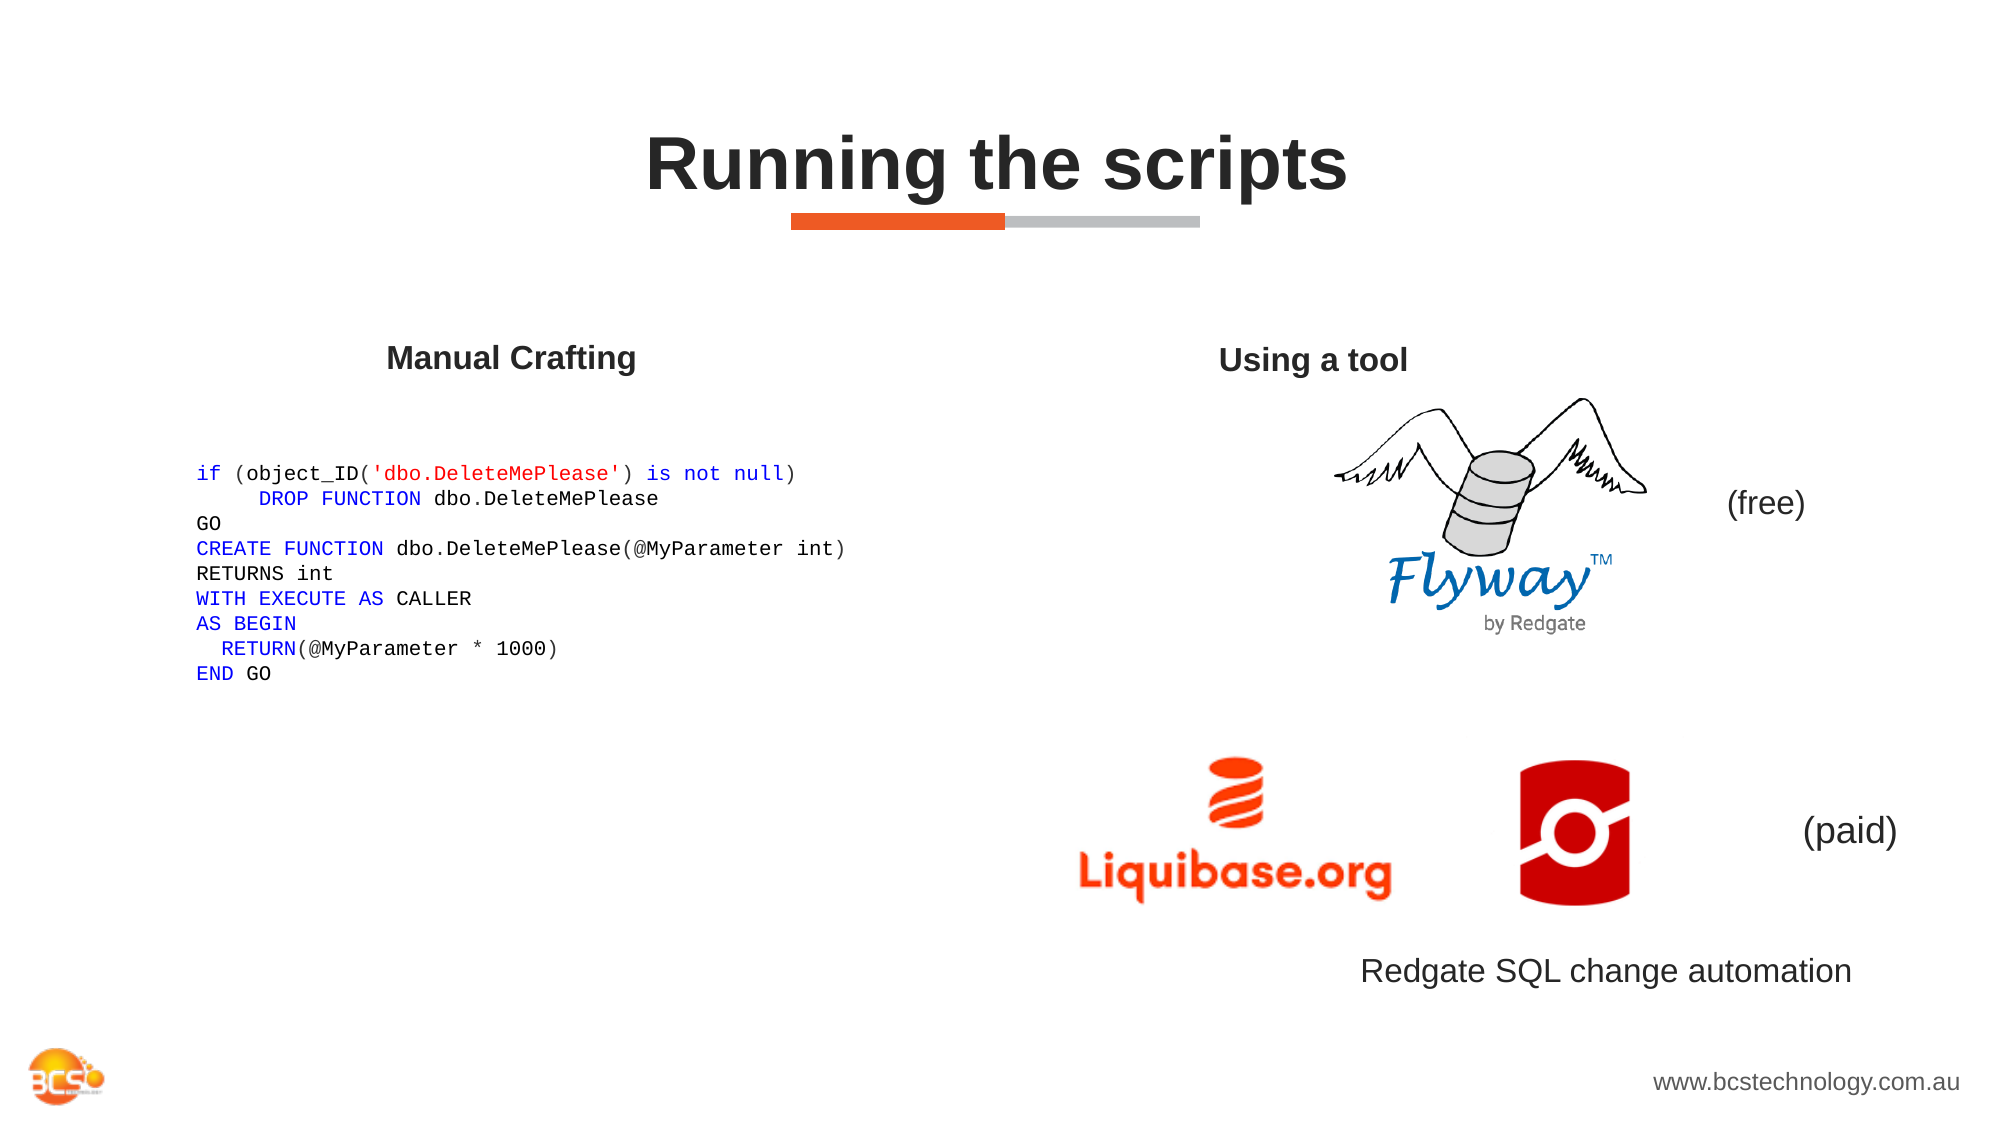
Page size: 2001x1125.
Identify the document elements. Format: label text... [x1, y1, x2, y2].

text_box www.bcstechnology.com.au [1514, 1058, 1976, 1103]
picture [27, 1047, 106, 1107]
text_box Manual Crafting [320, 325, 703, 385]
picture [791, 213, 1200, 230]
text_box Running the scripts [445, 68, 1550, 214]
picture [1334, 398, 1647, 647]
text_box (paid) [1787, 798, 1914, 859]
text_box (free) [1647, 470, 1910, 529]
picture [944, 685, 1684, 977]
text_box if (object_ID('dbo.DeleteMePlease') is not null) DROP FUNCTION dbo.DeleteMePlease GO CREATE FUNCTION dbo.DeleteMePlease(@MyParameter int) RETURNS int WITH EXECUTE AS CALLER AS BEGIN RETURN(@MyParameter * 1000) END GO [181, 452, 875, 692]
text_box Using a tool [1021, 327, 1607, 386]
text_box Redgate SQL change automation [1334, 937, 1880, 997]
